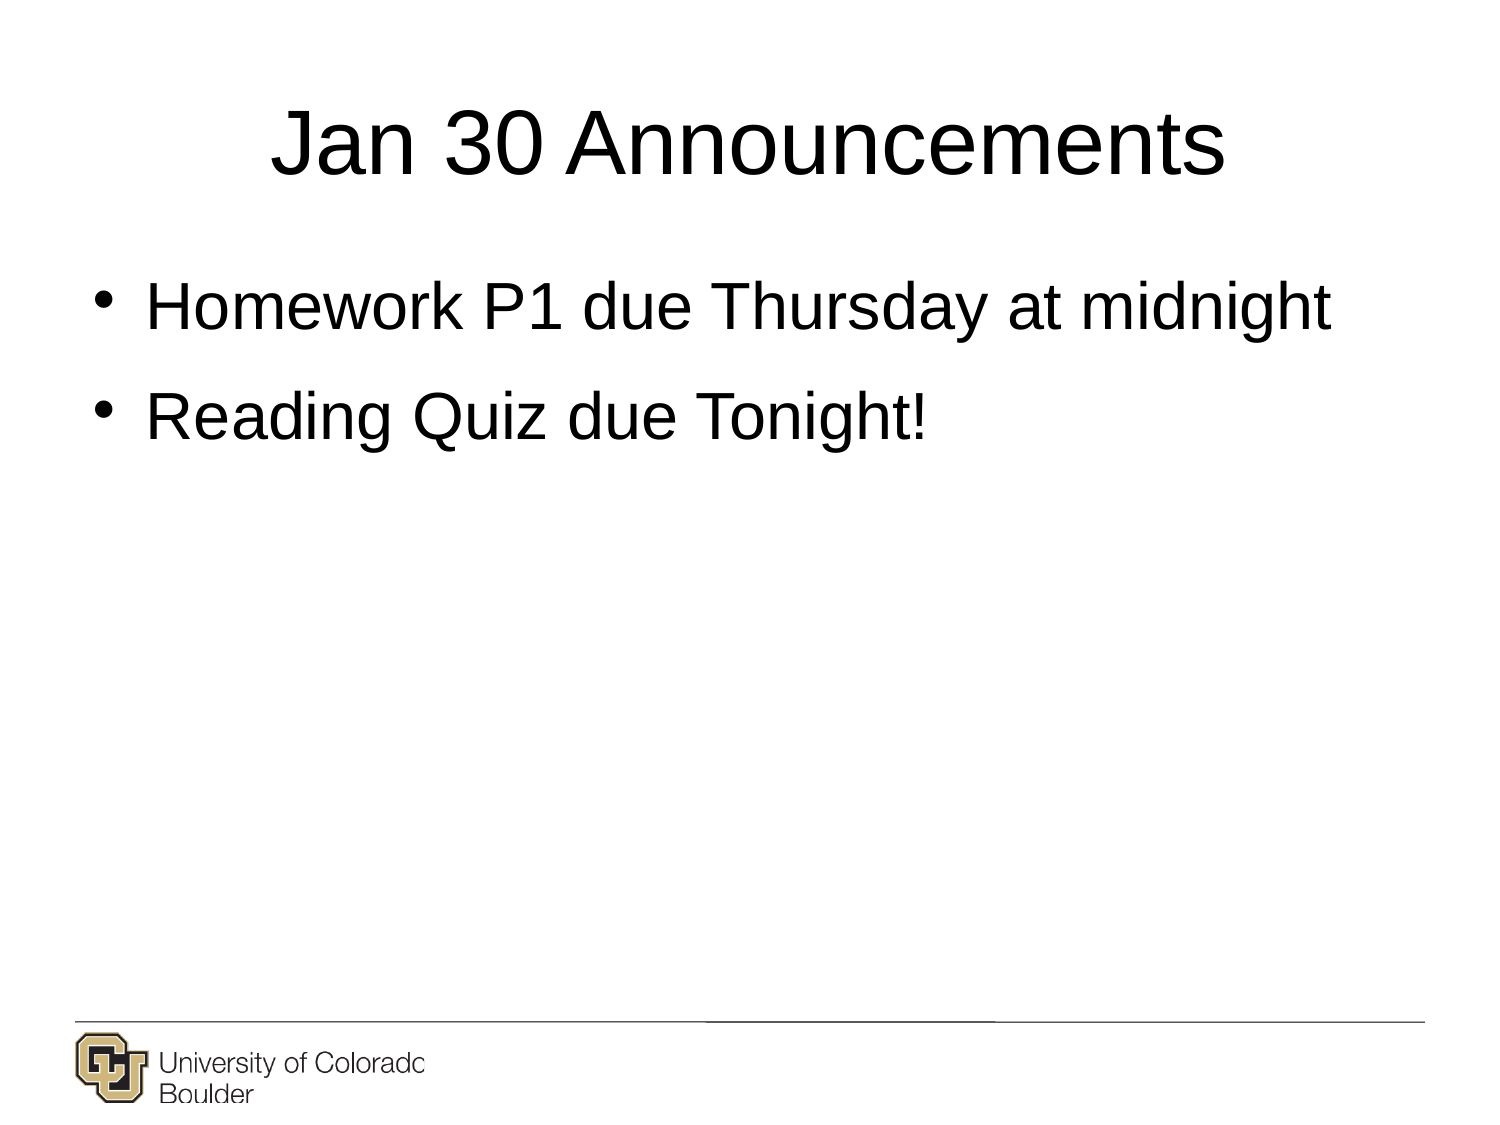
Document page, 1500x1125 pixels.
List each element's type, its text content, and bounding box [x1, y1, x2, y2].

list Homework P1 due Thursday at midnight Reading Quiz due Tonight! [75, 263, 1425, 915]
title Jan 30 Announcements [75, 44, 1425, 232]
